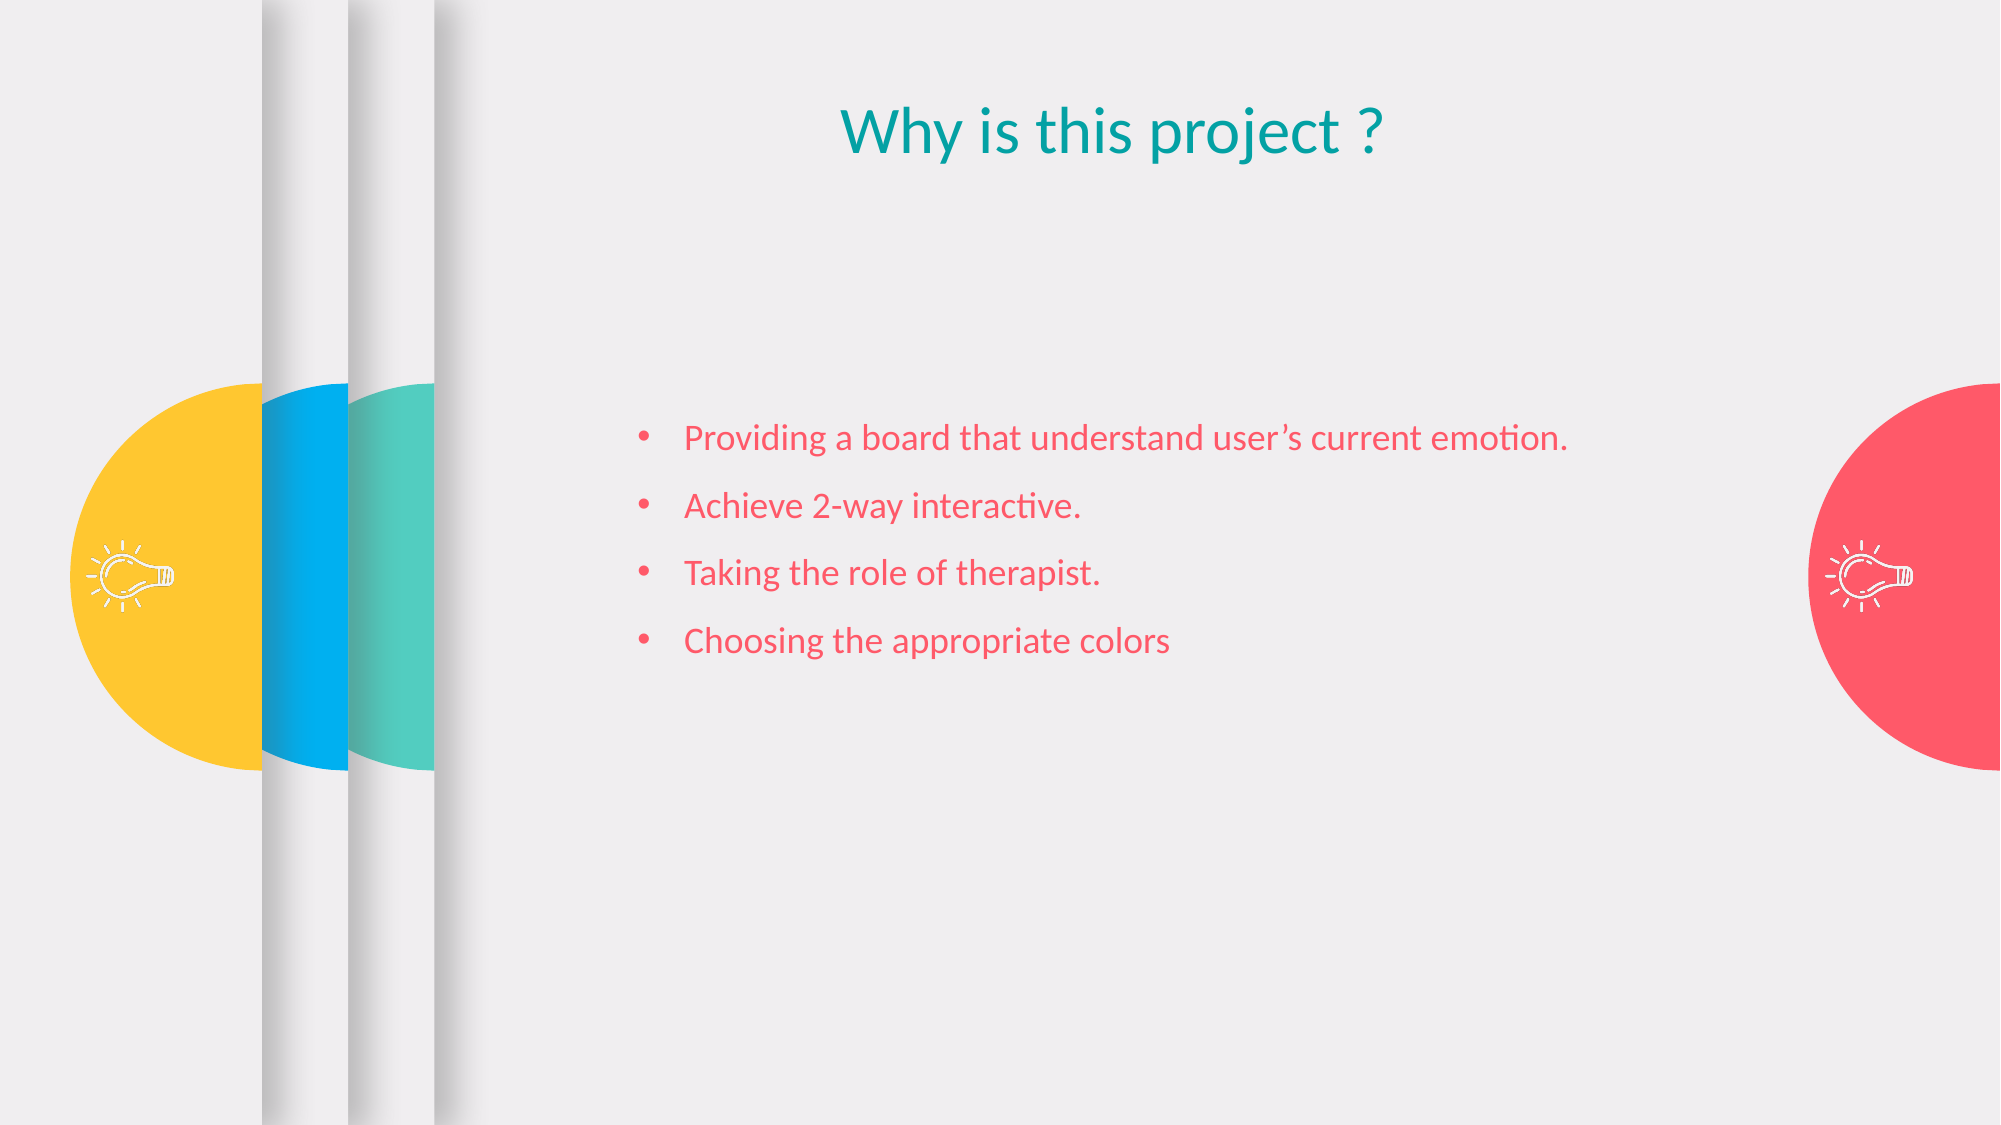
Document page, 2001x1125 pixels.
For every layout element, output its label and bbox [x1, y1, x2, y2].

text_box [435, 0, 2000, 1125]
text_box [0, 0, 262, 1125]
text_box [349, 0, 435, 1125]
text_box [262, 0, 349, 1125]
